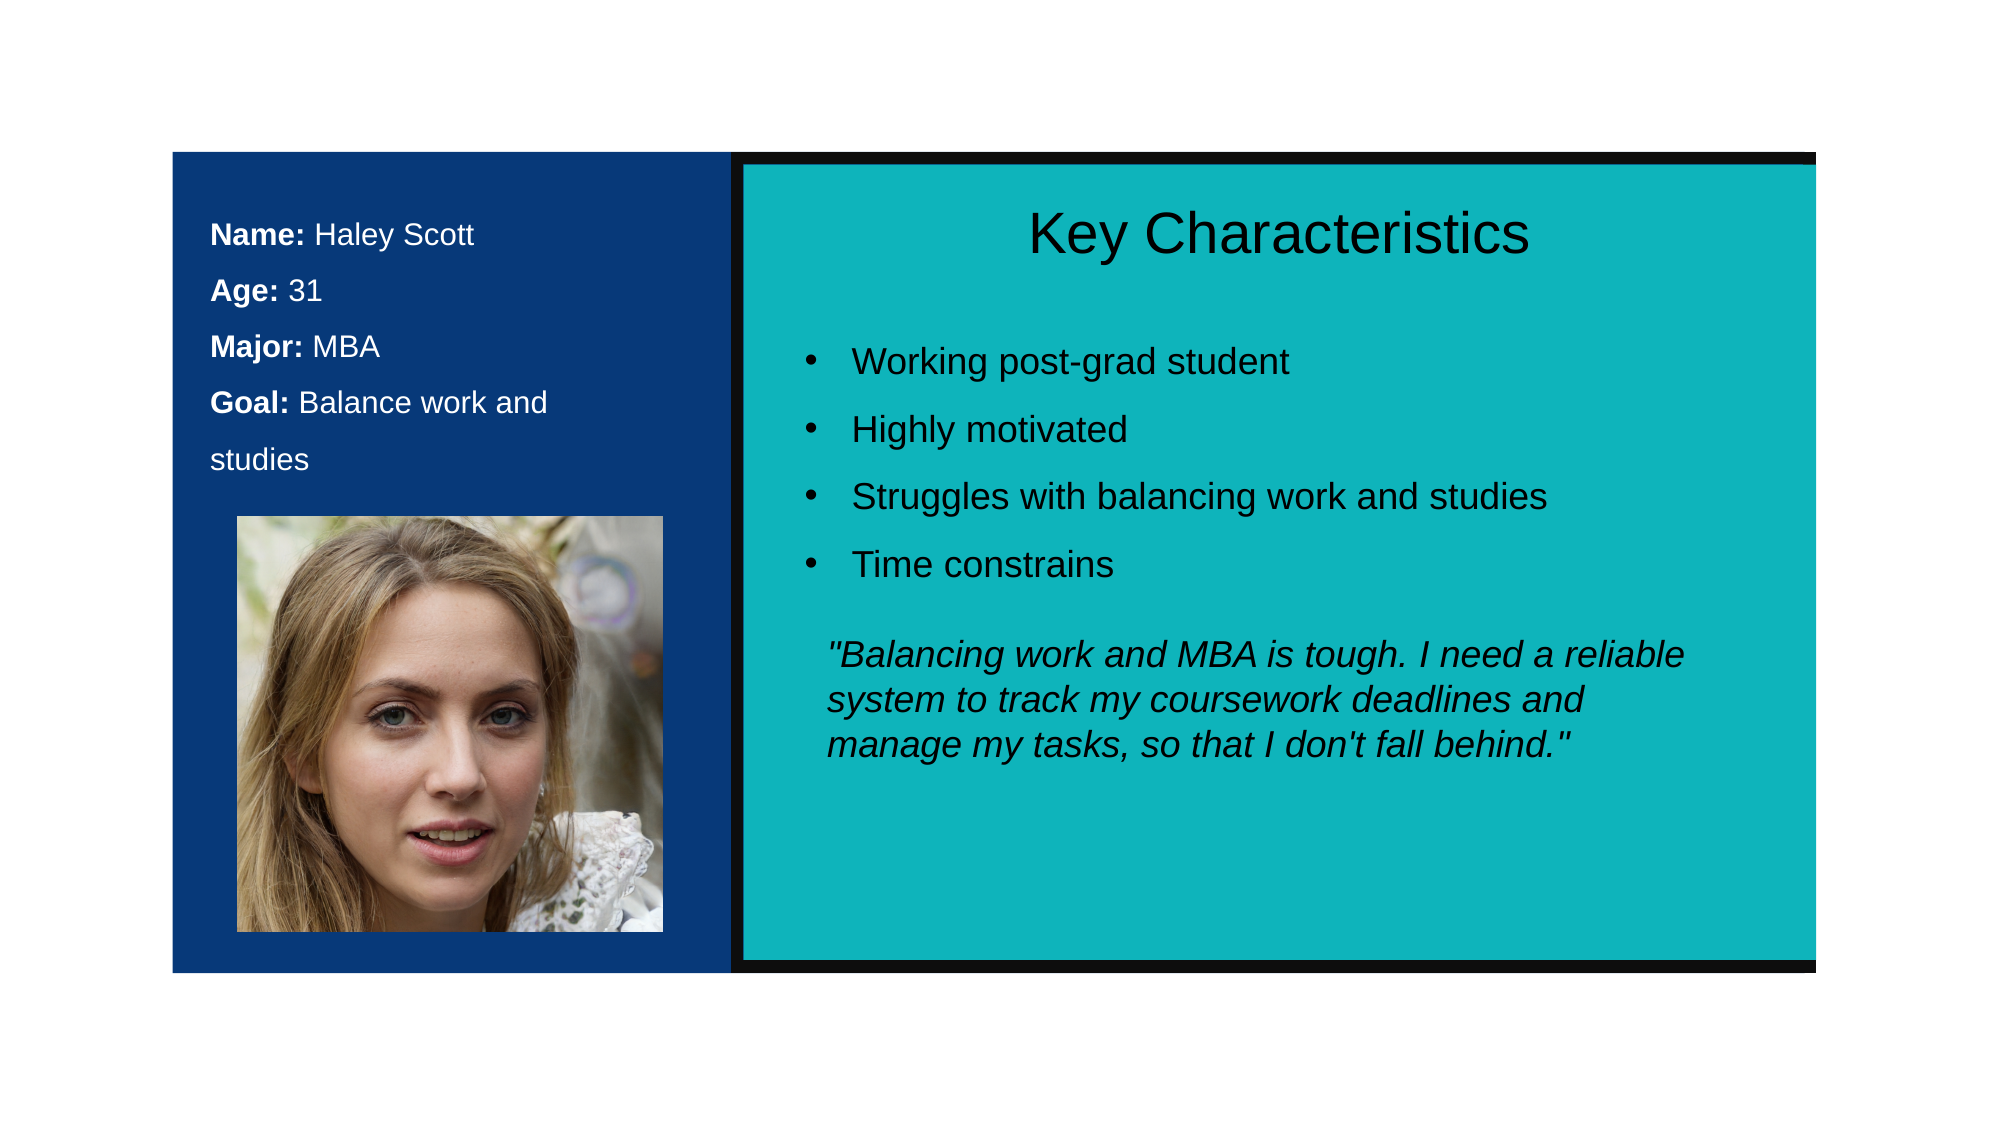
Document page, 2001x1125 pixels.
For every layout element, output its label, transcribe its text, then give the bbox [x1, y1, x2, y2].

text_box [735, 157, 1811, 968]
text_box Working post-grad student Highly motivated Struggles with balancing work and studies Time constrains [789, 307, 1768, 593]
text_box "Balancing work and MBA is tough. I need a reliable system to track my coursework deadlines and manage my tasks, so that I don't fall behind." [812, 622, 1704, 773]
text_box [171, 150, 1806, 975]
picture [236, 516, 664, 933]
text_box [742, 163, 1818, 961]
text_box Key Characteristics [928, 188, 1632, 273]
text_box Name: Haley Scott Age: 31 Major: MBA Goal: Balance work and studies [195, 188, 663, 484]
